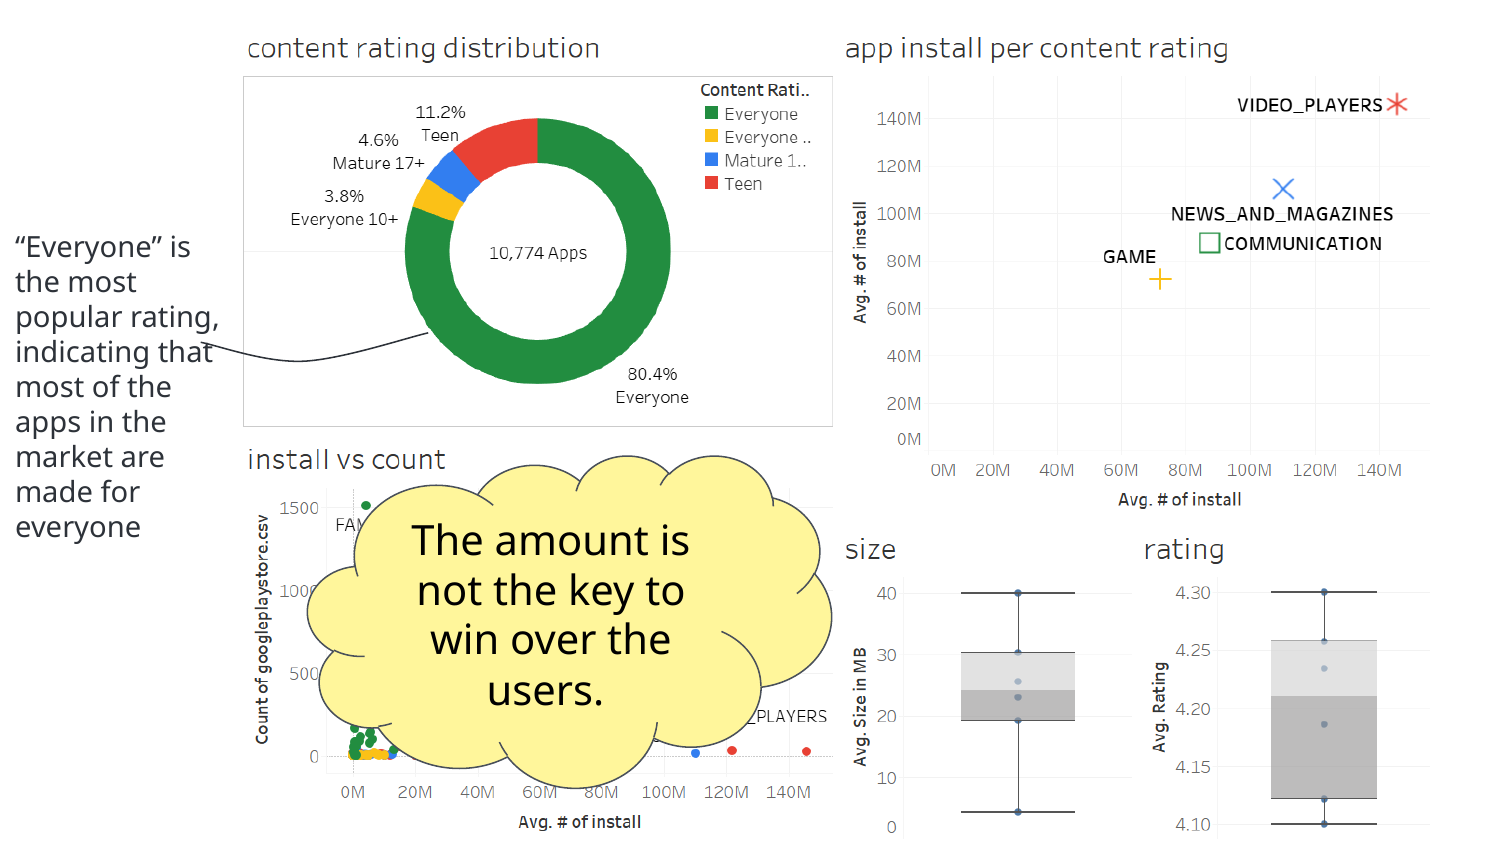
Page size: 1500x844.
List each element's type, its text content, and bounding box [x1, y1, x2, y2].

picture [236, 17, 1430, 844]
text_box “Everyone” is the most popular rating, indicating that most of the apps in the market are made for everyone [0, 213, 231, 481]
text_box [200, 341, 231, 351]
